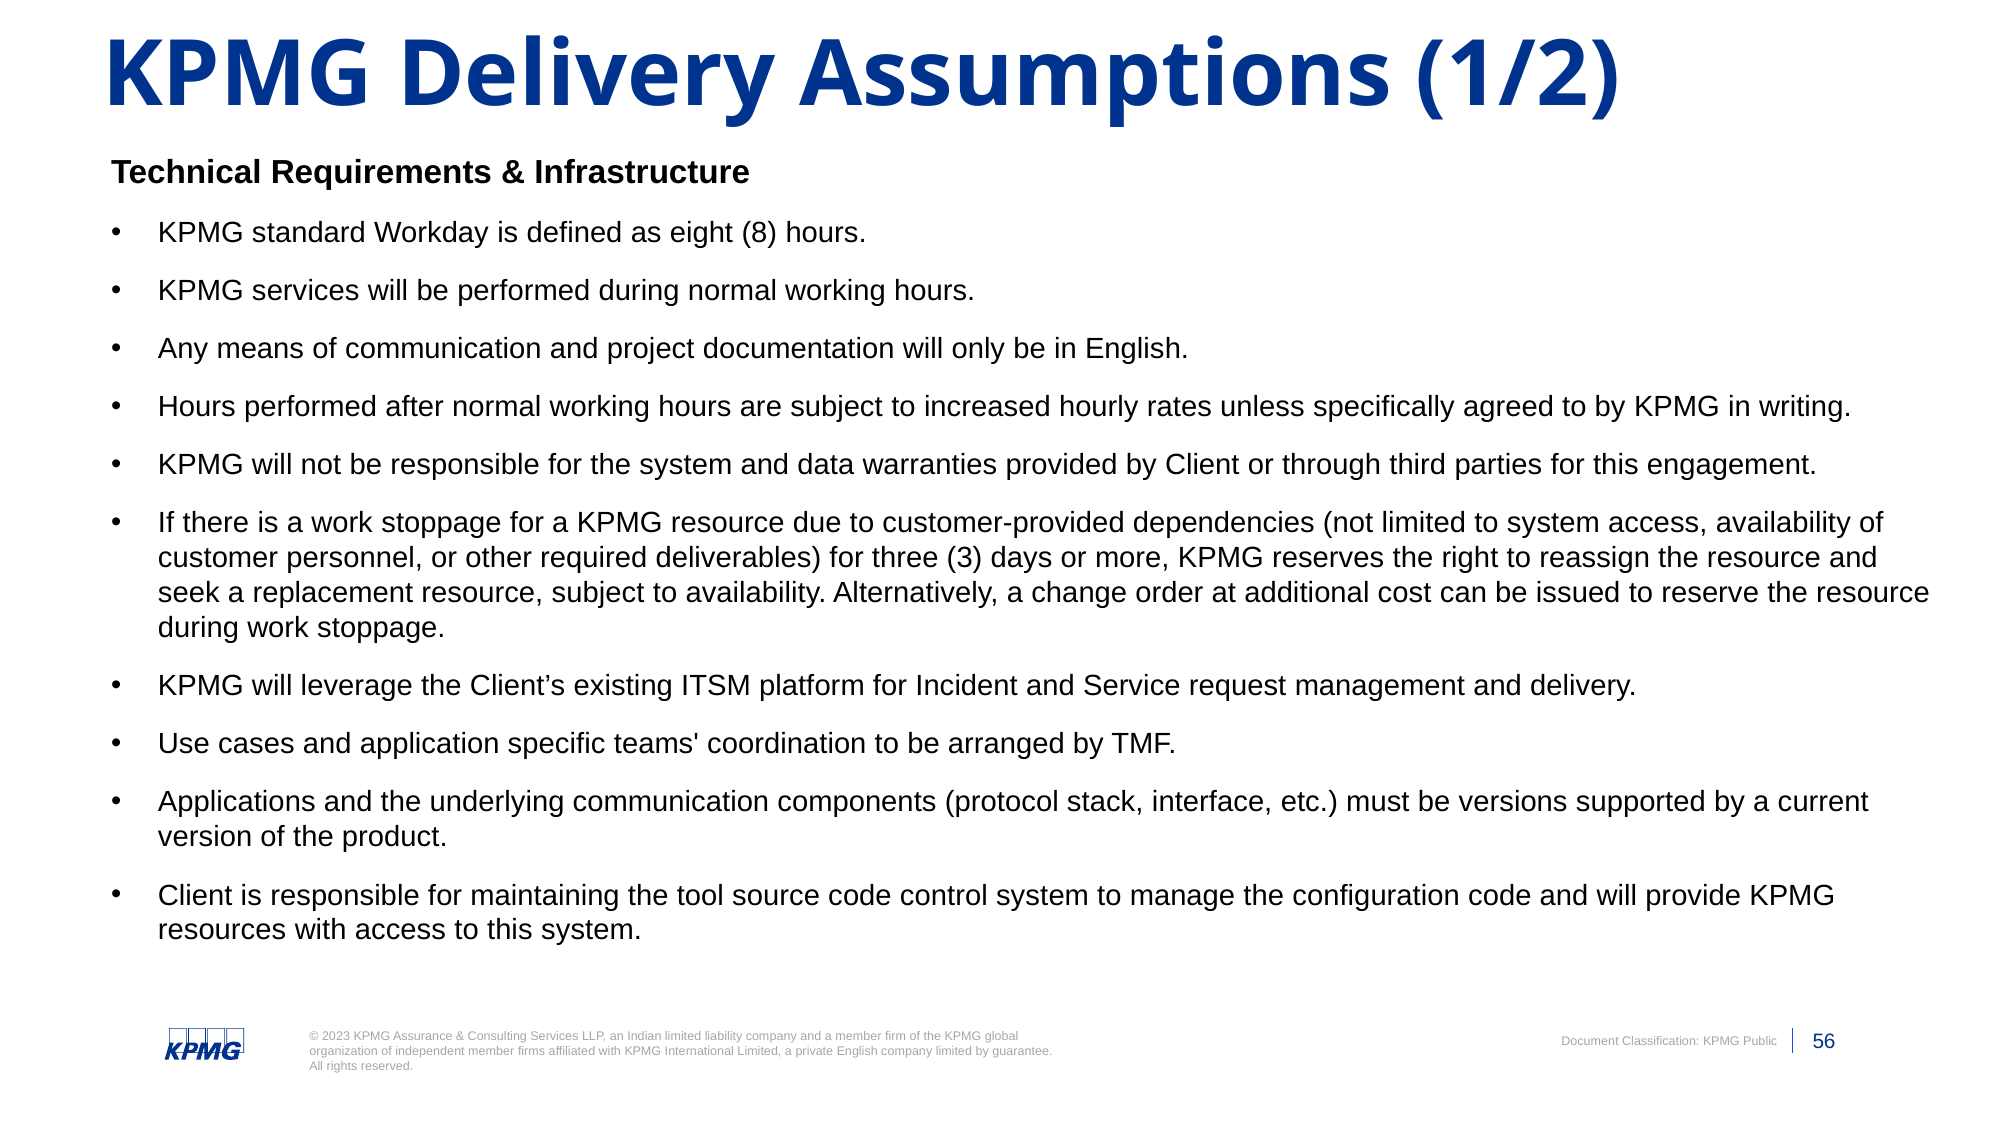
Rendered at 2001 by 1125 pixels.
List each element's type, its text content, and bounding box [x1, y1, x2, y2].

title KPMG Delivery Assumptions (1/2) [102, 44, 1773, 130]
text_box Technical Requirements & Infrastructure KPMG standard Workday is defined as eight (8) hours. KPMG services will be performed during normal working hours. Any means of communication and project documentation will only be in English. Hours performed after normal working hours are subject to increased hourly rates unless specifically agreed to by KPMG in writing. KPMG will not be responsible for the system and data warranties provided by Client or through third parties for this engagement. If there is a work stoppage for a KPMG resource due to customer-provided dependencies (not limited to system access, availability of customer personnel, or other required deliverables) for three (3) days or more, KPMG reserves the right to reassign the resource and seek a replacement resource, subject to availability. Alternatively, a change order at additional cost can be issued to reserve the resource during work stoppage. KPMG will leverage the Client’s existing ITSM platform for Incident and Service request management and delivery. Use cases and application specific teams' coordination to be arranged by TMF. Applications and the underlying communication components (protocol stack, interface, etc.) must be versions supported by a current version of the product. Client is responsible for maintaining the tool source code control system to manage the configuration code and will provide KPMG resources with access to this system. [101, 141, 1949, 1056]
